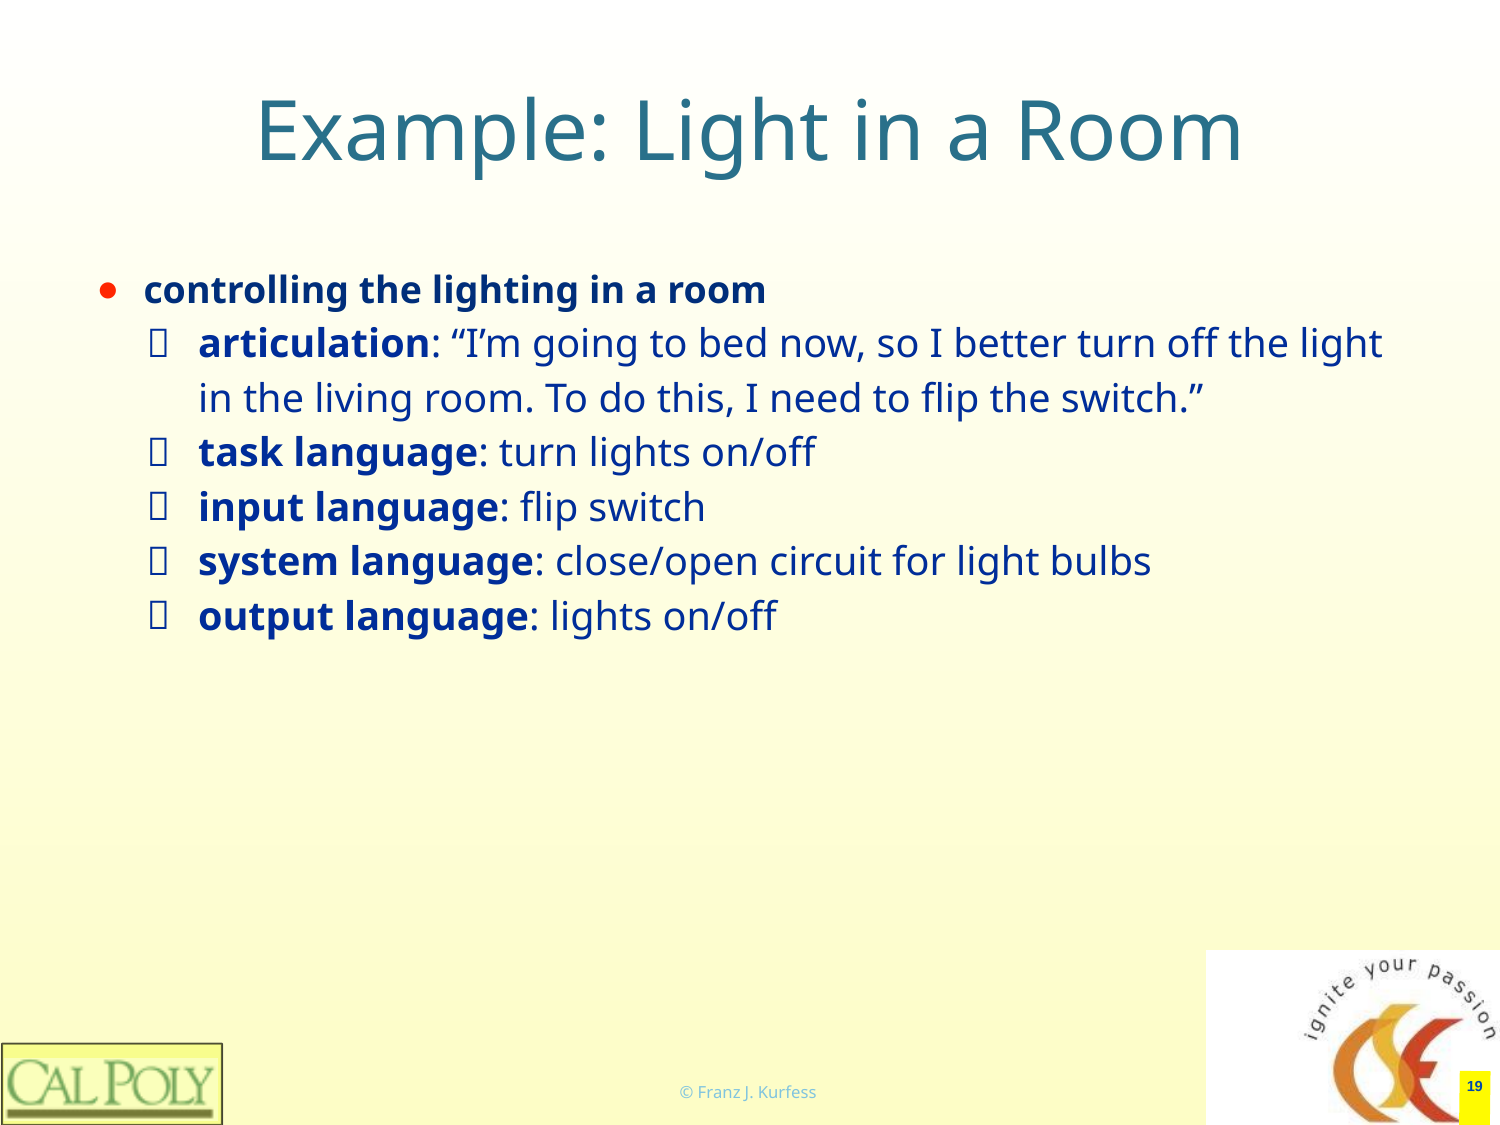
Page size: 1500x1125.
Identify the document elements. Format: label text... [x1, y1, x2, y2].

picture [1206, 950, 1500, 1125]
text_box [1, 1043, 223, 1125]
list controlling the lighting in a room articulation: “I’m going to bed now, so I better turn off the light in the living room. To do this, I need to flip the switch.” task language: turn lights on/off input language: flip switch system language: close/open circuit for light bulbs output language: lights on/off [90, 264, 1410, 1048]
title Example: Light in a Room [90, 0, 1410, 255]
slide_number ‹#› [1459, 1070, 1491, 1125]
